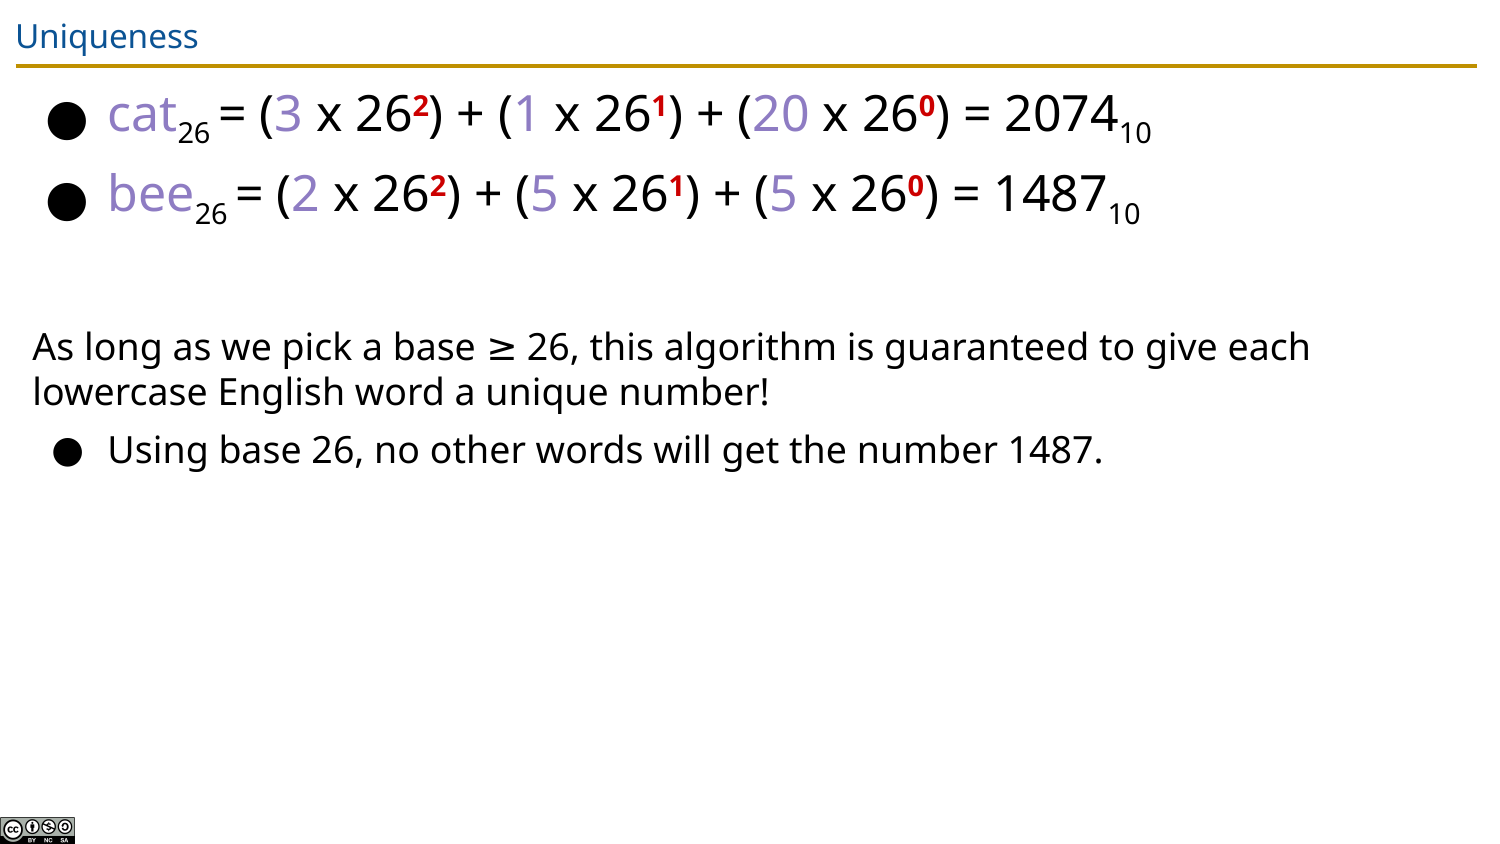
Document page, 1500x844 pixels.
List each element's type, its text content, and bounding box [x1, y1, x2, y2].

list cat26 = (3 x 262) + (1 x 261) + (20 x 260) = 207410 bee26 = (2 x 262) + (5 x 261) + (5 x 260) = 148710 As long as we pick a base ≥ 26, this algorithm is guaranteed to give each lowercase English word a unique number! Using base 26, no other words will get the number 1487. [17, 65, 1416, 627]
picture [0, 817, 75, 844]
title Uniqueness [0, 0, 1398, 65]
